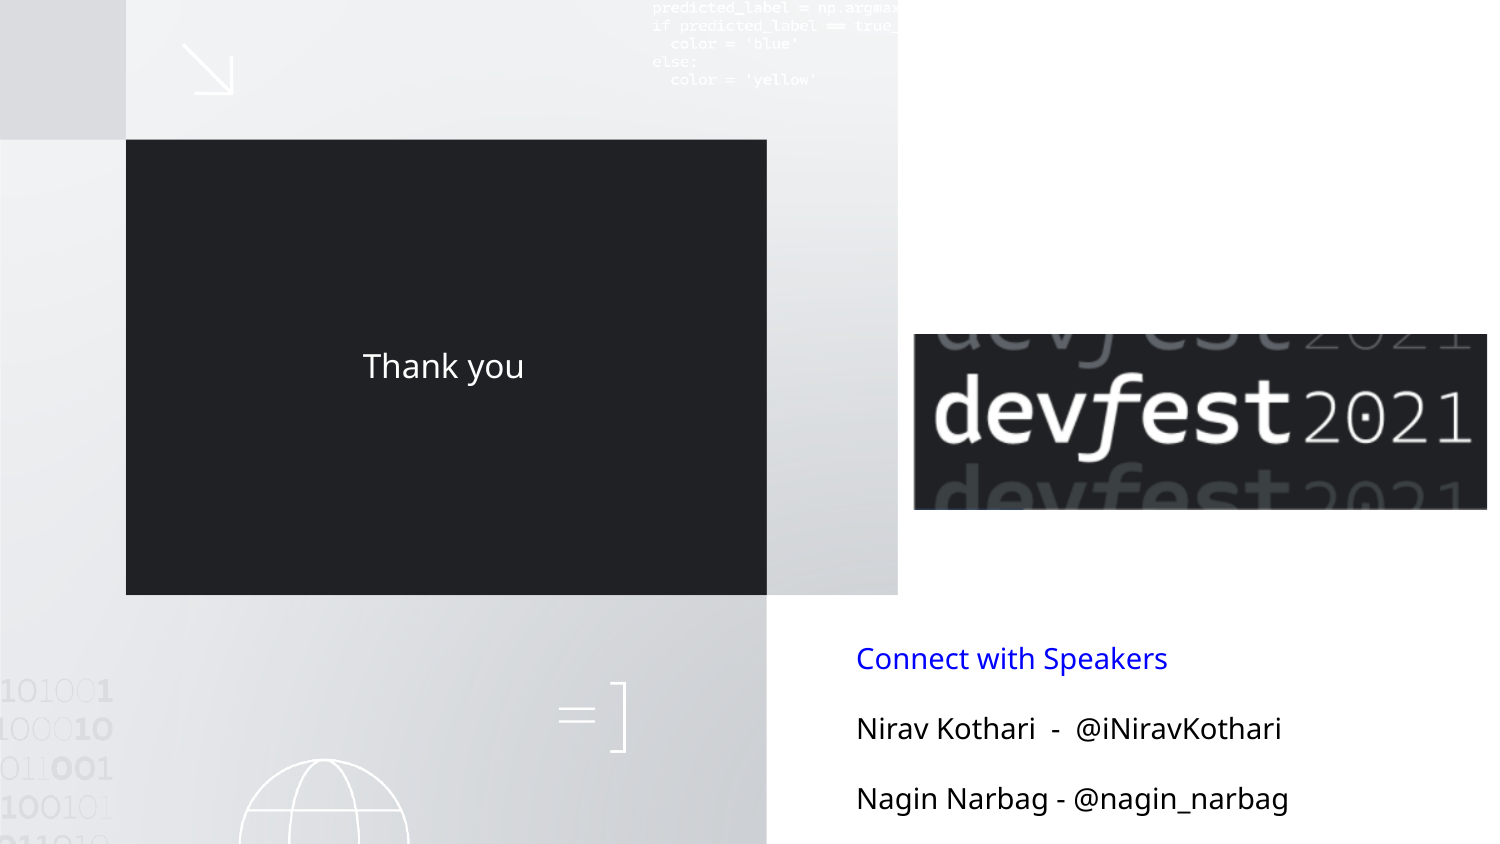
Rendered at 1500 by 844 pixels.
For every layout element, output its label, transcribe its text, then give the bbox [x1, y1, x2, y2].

picture [0, 0, 1500, 844]
text_box Connect with Speakers Nirav Kothari - @iNiravKothari Nagin Narbag - @nagin_narbag [841, 625, 1469, 831]
title Thank you [152, 160, 736, 570]
